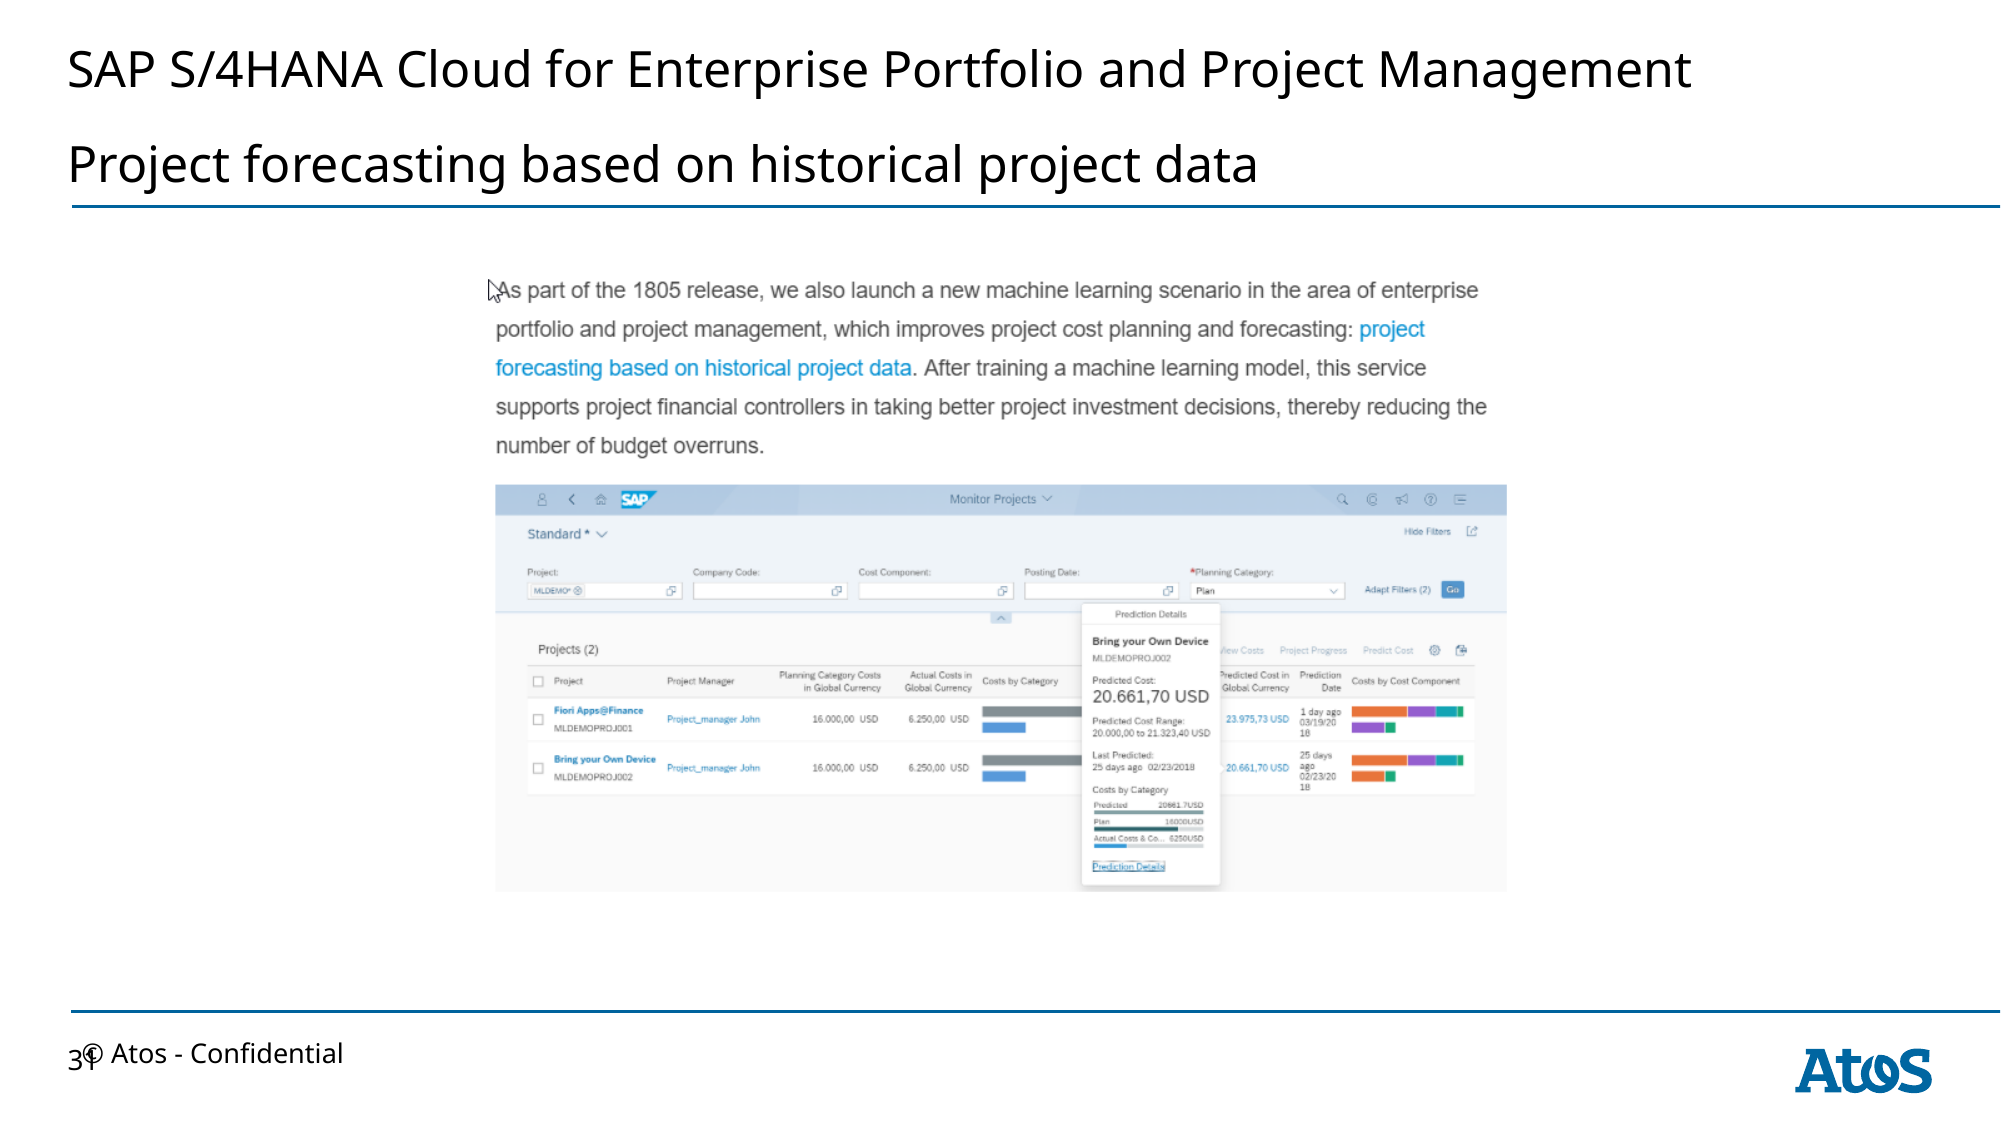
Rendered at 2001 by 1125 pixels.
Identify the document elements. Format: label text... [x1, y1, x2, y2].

title SAP S/4HANA Cloud for Enterprise Portfolio and Project Management [47, 26, 1961, 122]
slide_number 31 [52, 1037, 150, 1085]
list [487, 278, 1513, 907]
subtitle Project forecasting based on historical project data [47, 122, 1961, 187]
